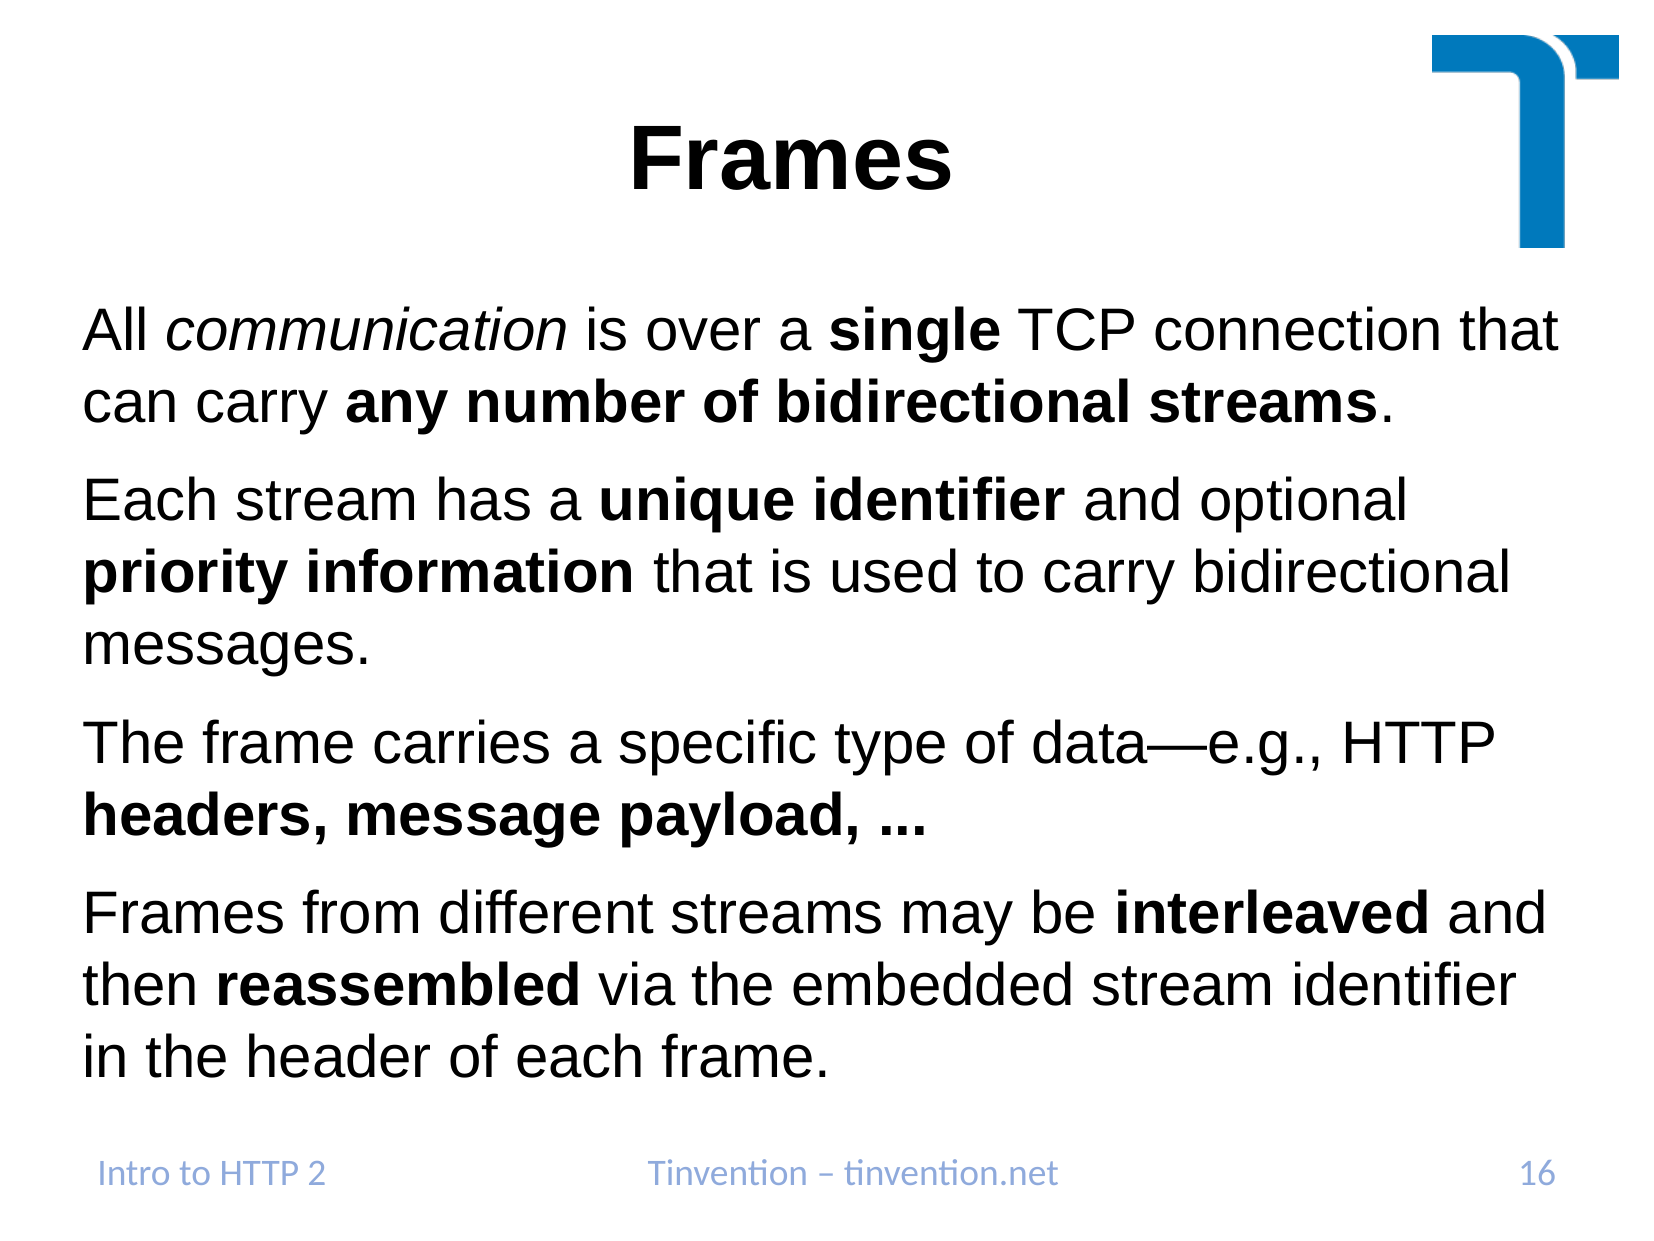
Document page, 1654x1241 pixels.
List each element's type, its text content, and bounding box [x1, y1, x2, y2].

picture [1432, 35, 1619, 248]
title Frames [82, 49, 1500, 257]
list All communication is over a single TCP connection that can carry any number of bidirectional streams. Each stream has a unique identifier and optional priority information that is used to carry bidirectional messages. The frame carries a specific type of data—e.g., HTTP headers, message payload, ... Frames from different streams may be interleaved and then reassembled via the embedded stream identifier in the header of each frame. [82, 290, 1571, 1103]
